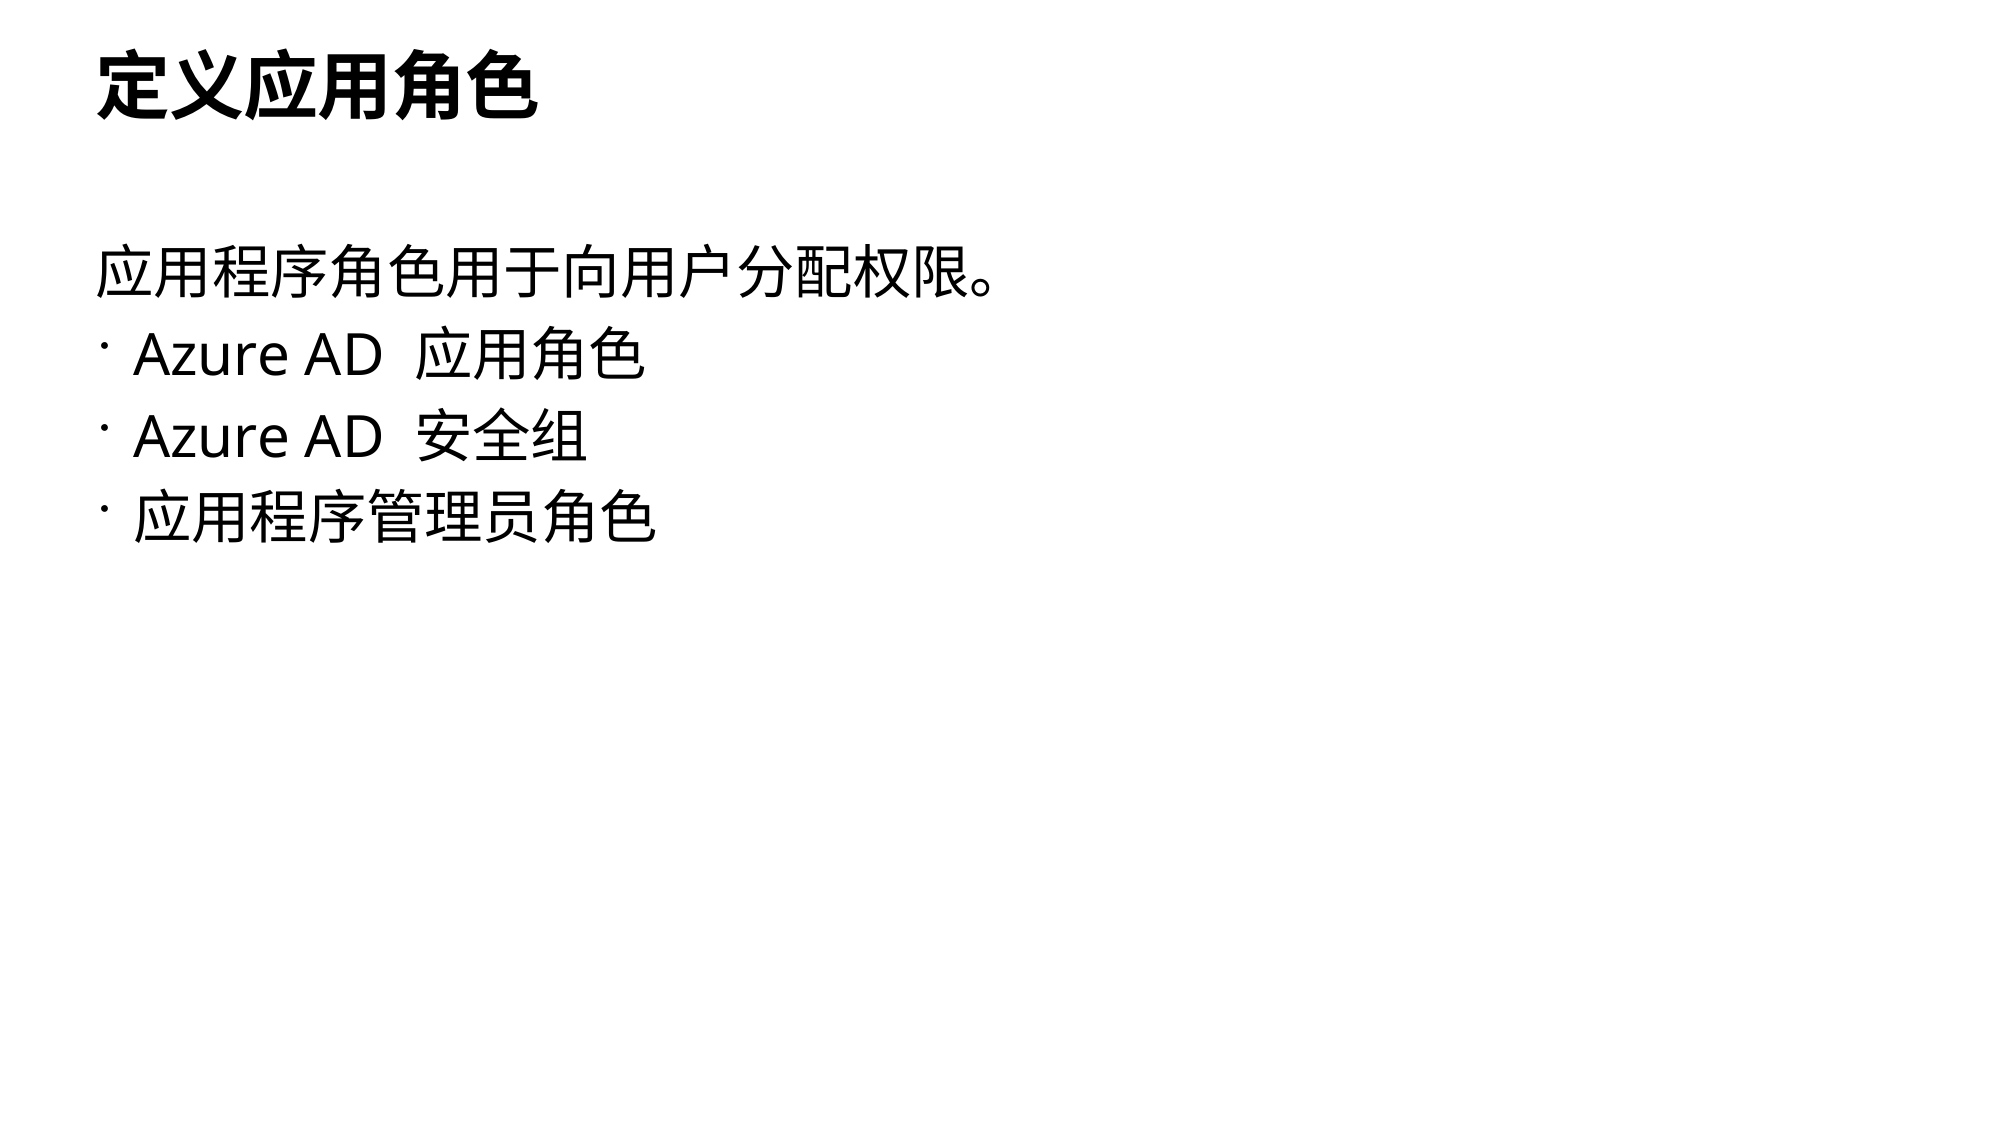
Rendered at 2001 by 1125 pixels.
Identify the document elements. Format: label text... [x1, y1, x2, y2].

title 定义应用角色 [95, 38, 1821, 129]
list 应用程序角色用于向用户分配权限。 Azure AD 应用角色 Azure AD 安全组 应用程序管理员角色 [95, 235, 1904, 1125]
